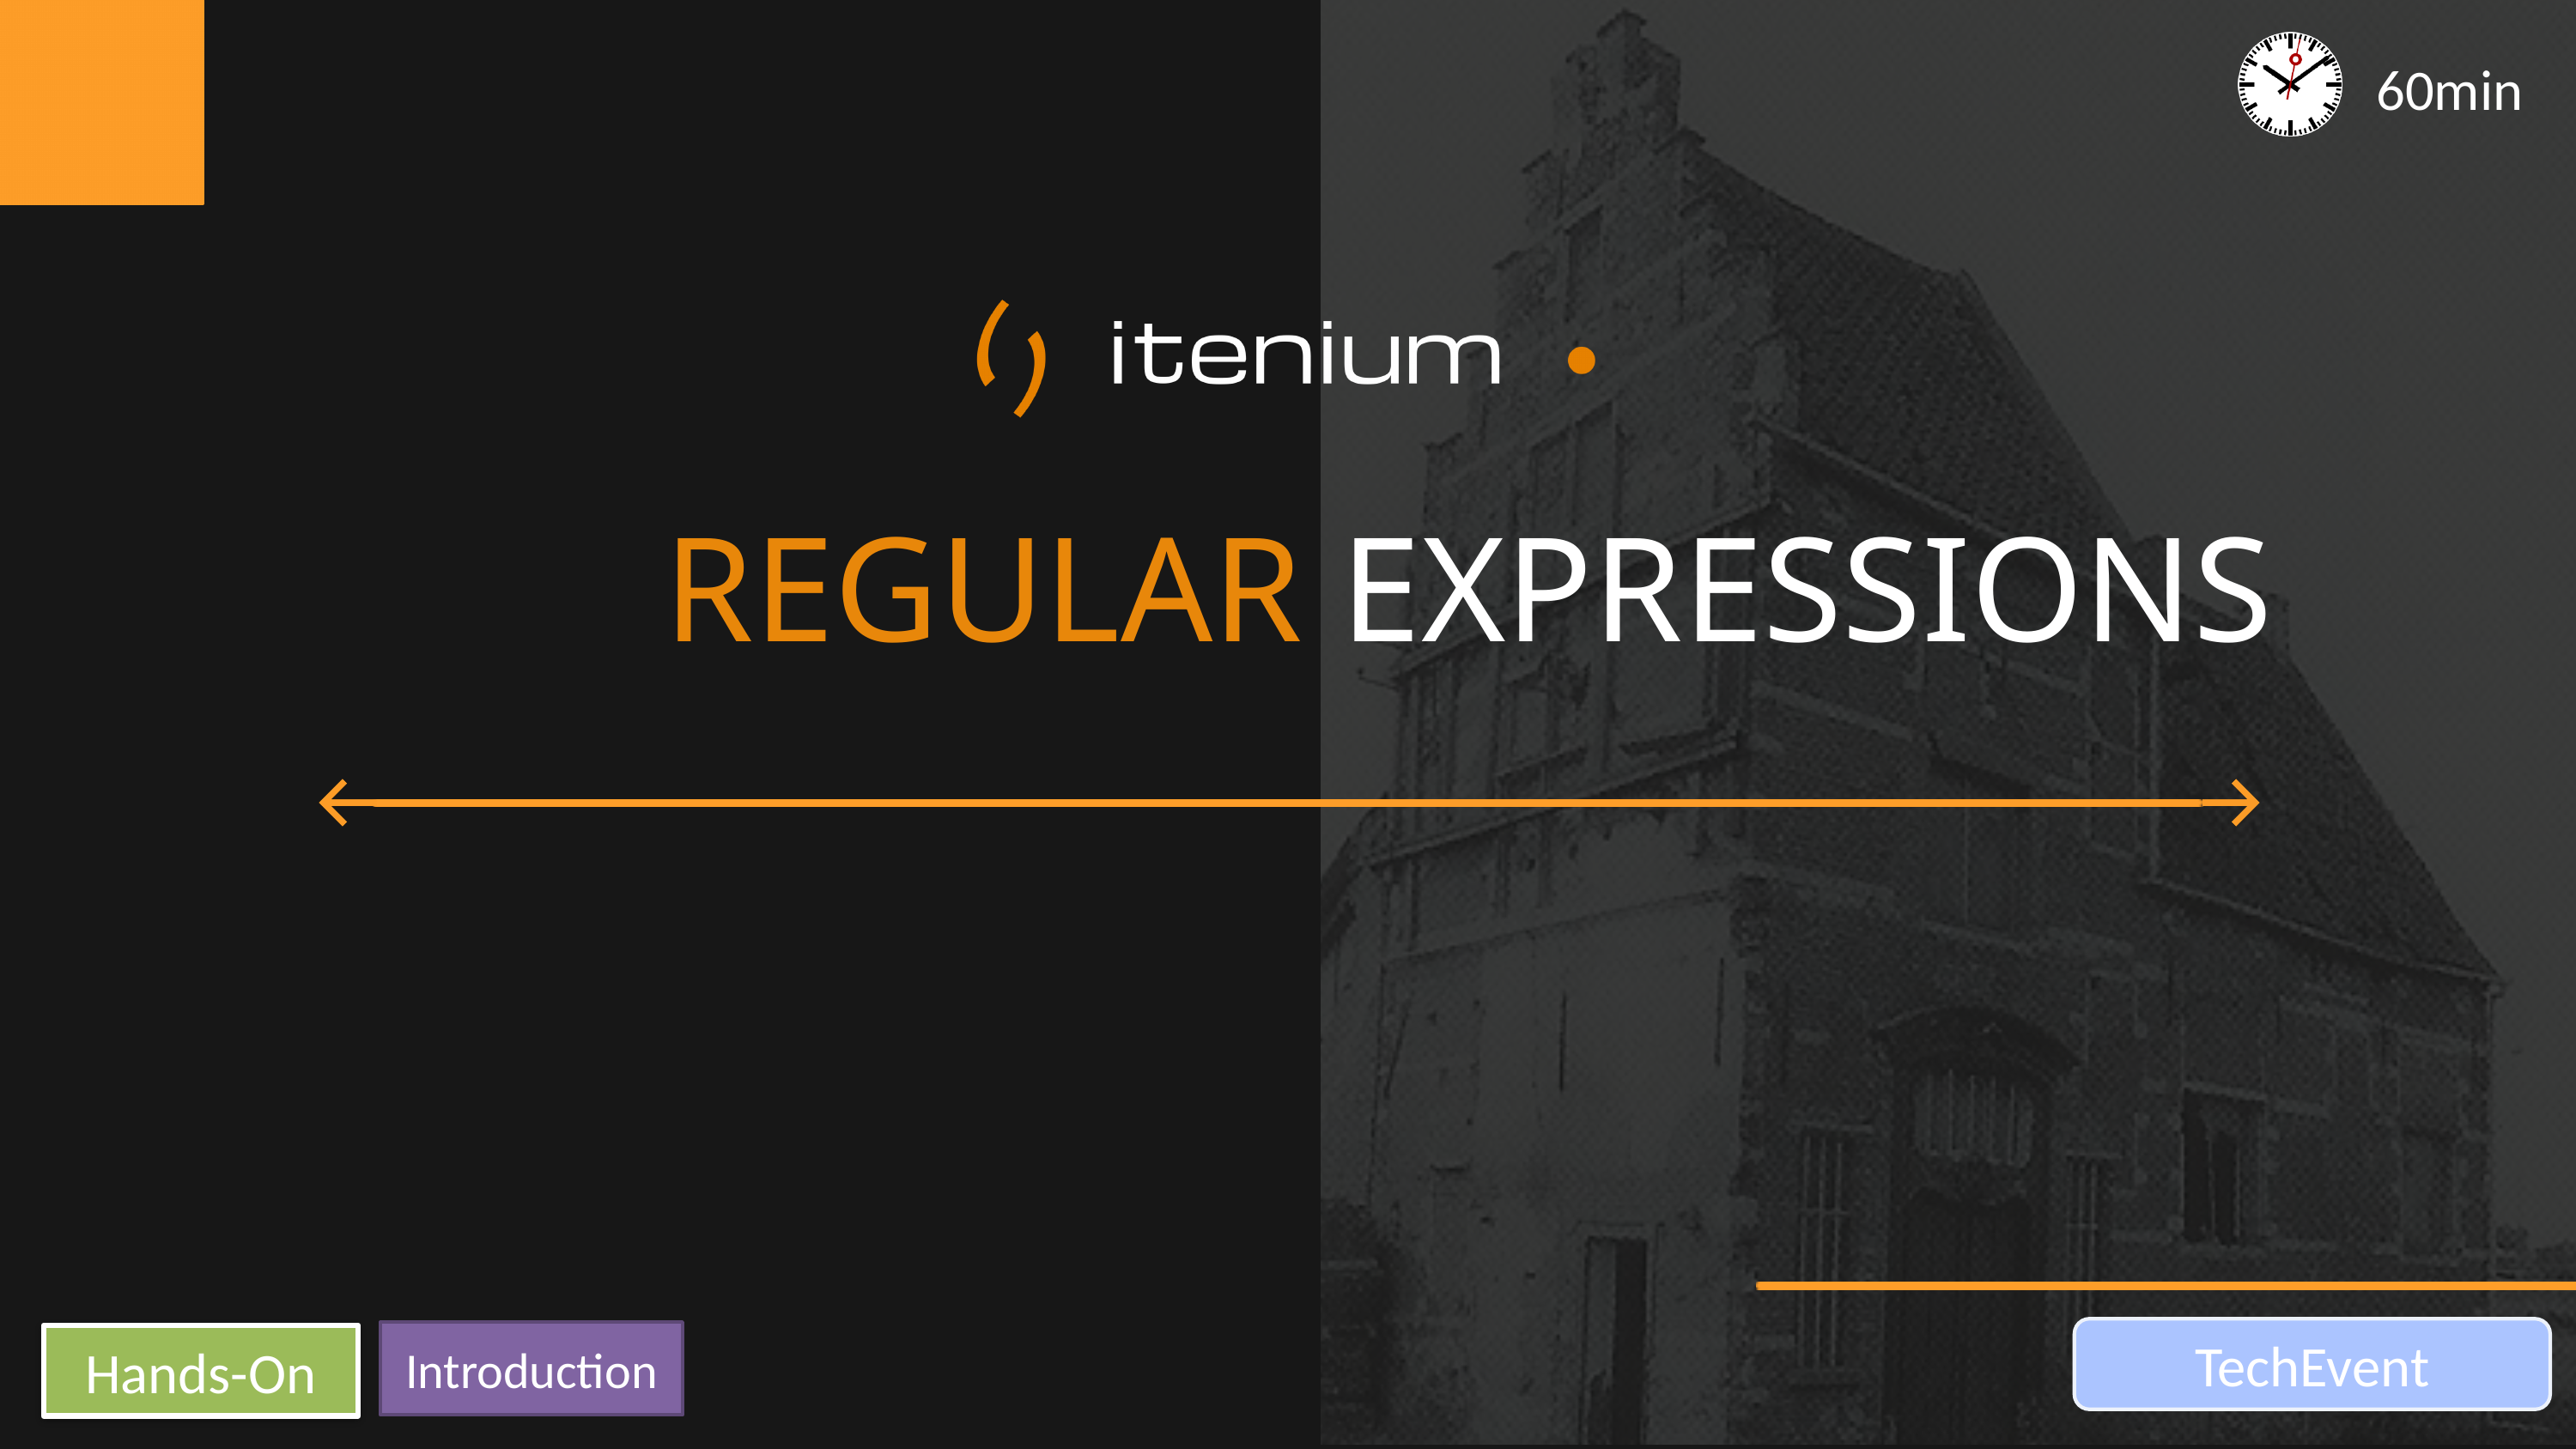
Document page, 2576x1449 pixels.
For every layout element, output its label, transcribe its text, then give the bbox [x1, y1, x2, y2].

text_box REGULAR EXPRESSIONS [483, 496, 1316, 670]
picture [936, 0, 2576, 1445]
text_box Introduction [379, 1320, 684, 1416]
picture [0, 0, 204, 206]
text_box Hands-On [41, 1323, 361, 1419]
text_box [319, 779, 2260, 828]
